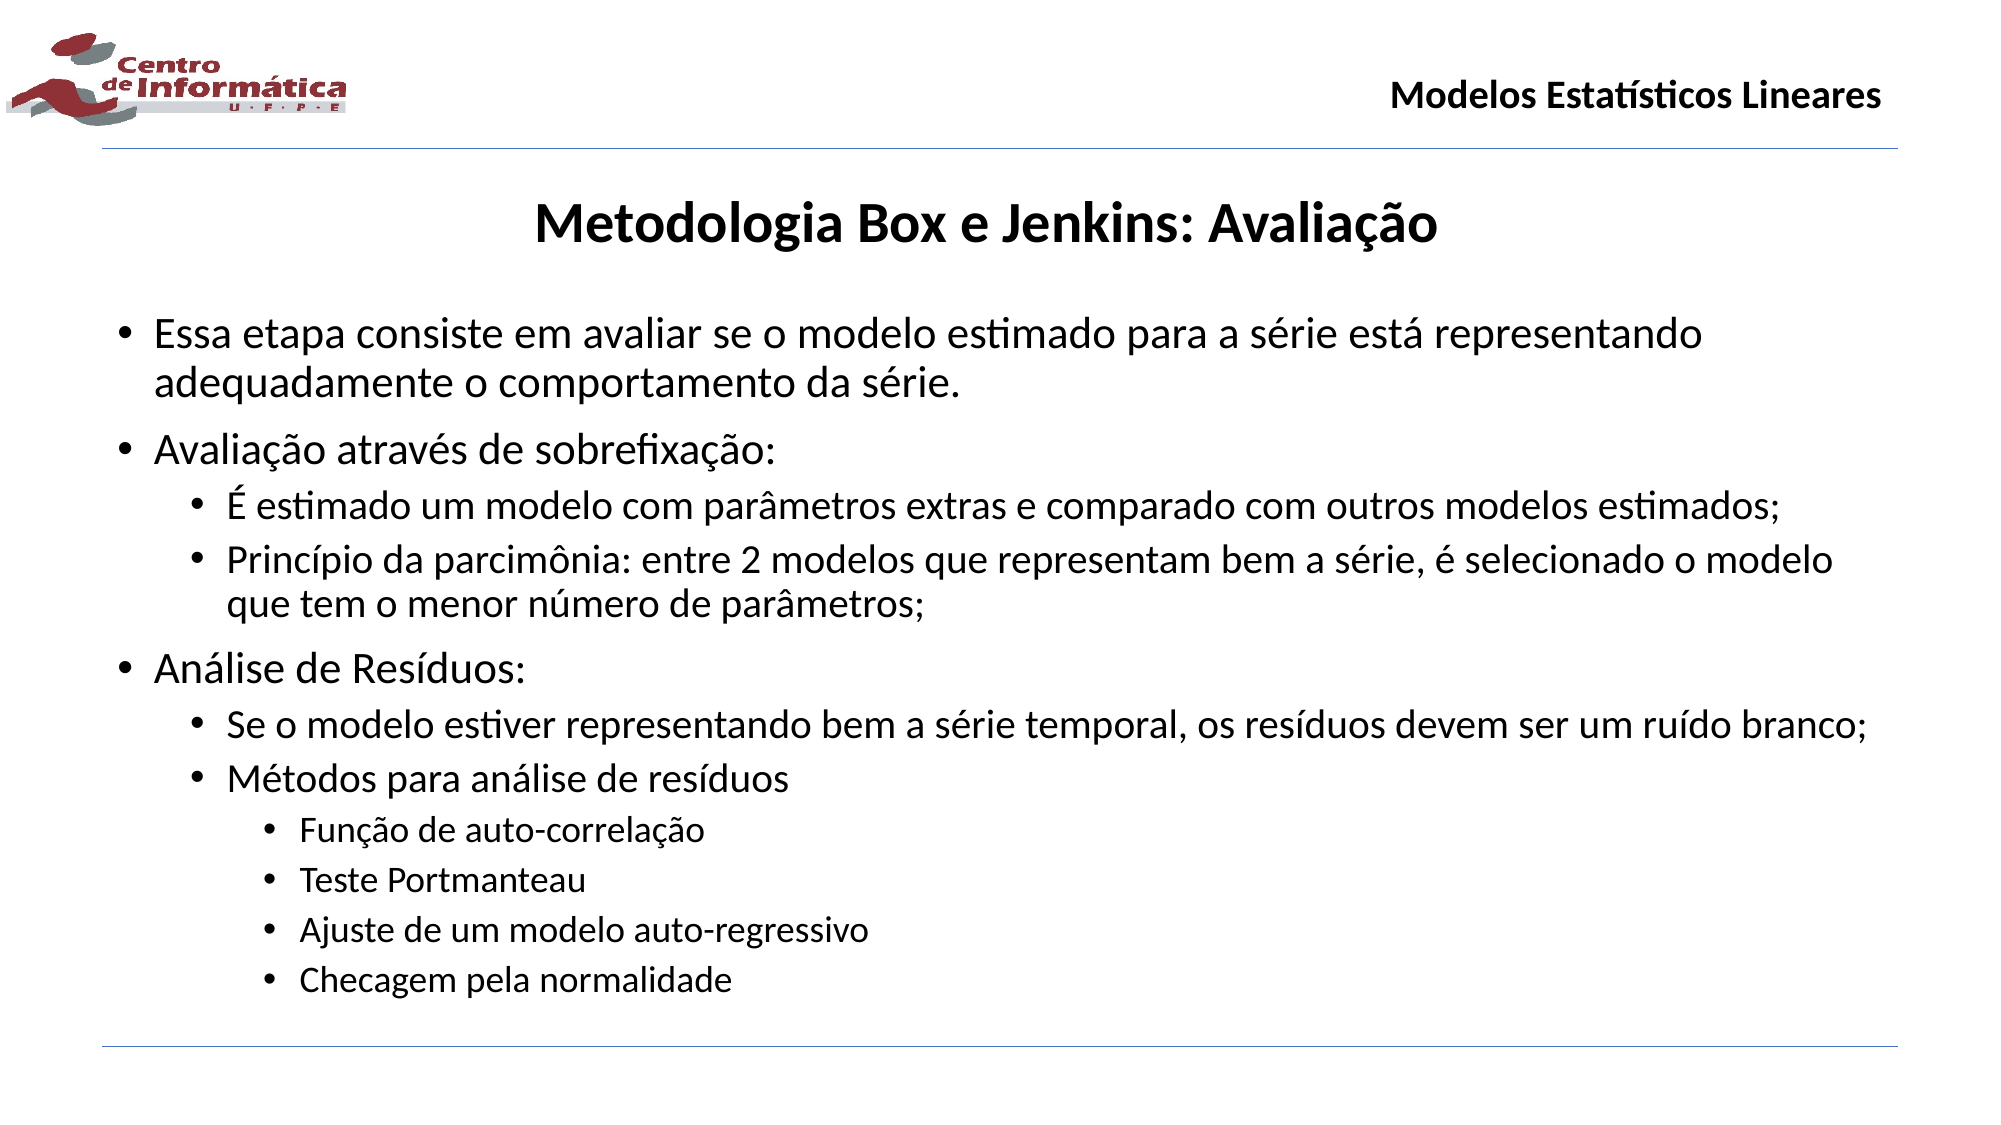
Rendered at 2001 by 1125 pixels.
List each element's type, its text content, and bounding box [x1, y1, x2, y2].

list Metodologia Box e Jenkins: Avaliação [102, 184, 1898, 267]
picture [6, 33, 346, 126]
list Modelos Estatísticos Lineares [401, 66, 1898, 126]
list Essa etapa consiste em avaliar se o modelo estimado para a série está representando adequadamente o comportamento da série. Avaliação através de sobrefixação: É estimado um modelo com parâmetros extras e comparado com outros modelos estimados; Princípio da parcimônia: entre 2 modelos que representam bem a série, é selecionado o modelo que tem o menor número de parâmetros; Análise de Resíduos: Se o modelo estiver representando bem a série temporal, os resíduos devem ser um ruído branco; Métodos para análise de resíduos Função de auto-correlação Teste Portmanteau Ajuste de um modelo auto-regressivo Checagem pela normalidade [102, 302, 1898, 1035]
